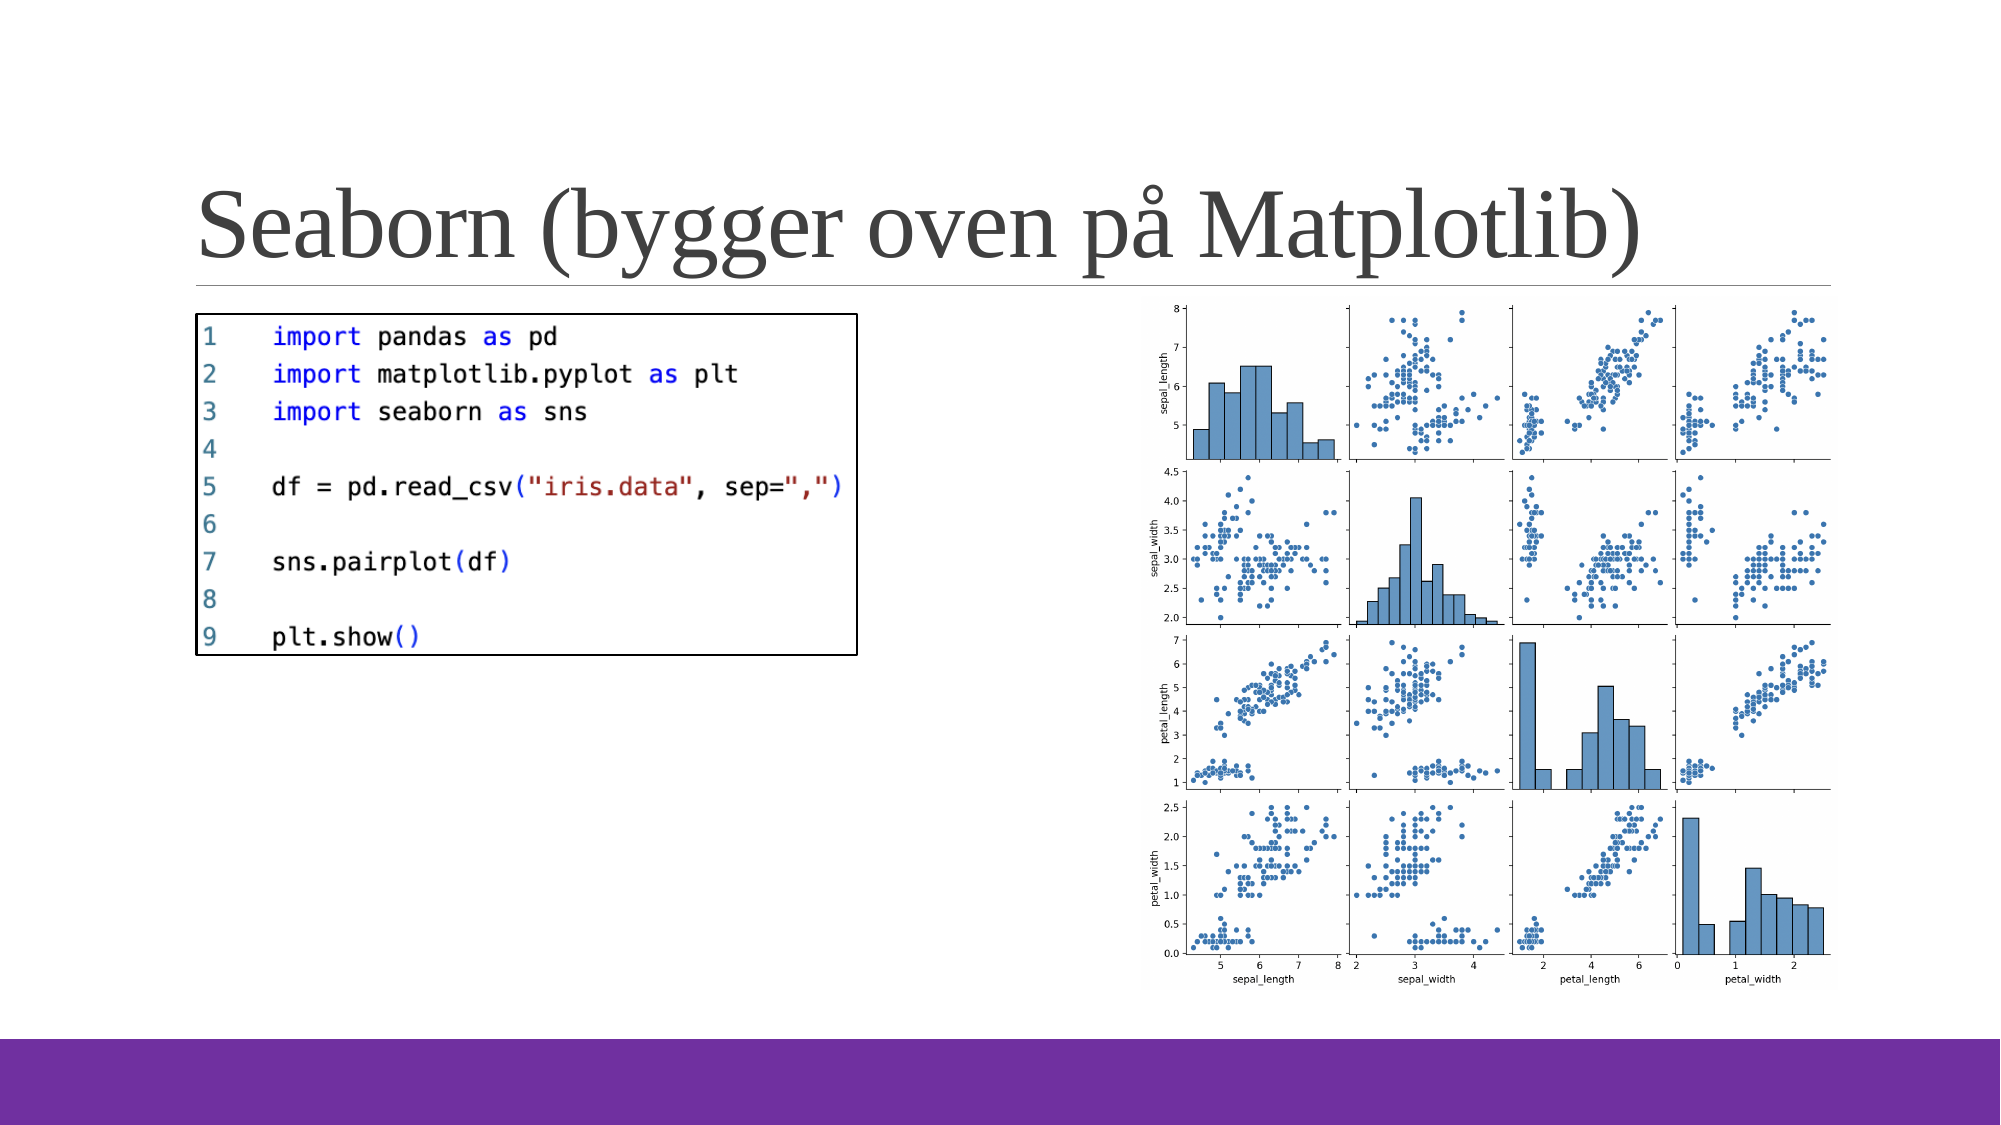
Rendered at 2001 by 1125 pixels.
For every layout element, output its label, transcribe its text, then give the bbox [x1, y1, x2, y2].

picture [186, 318, 854, 657]
picture [1141, 296, 1838, 990]
title Seaborn (bygger oven på Matplotlib) [180, 47, 1830, 285]
text_box [195, 313, 858, 317]
